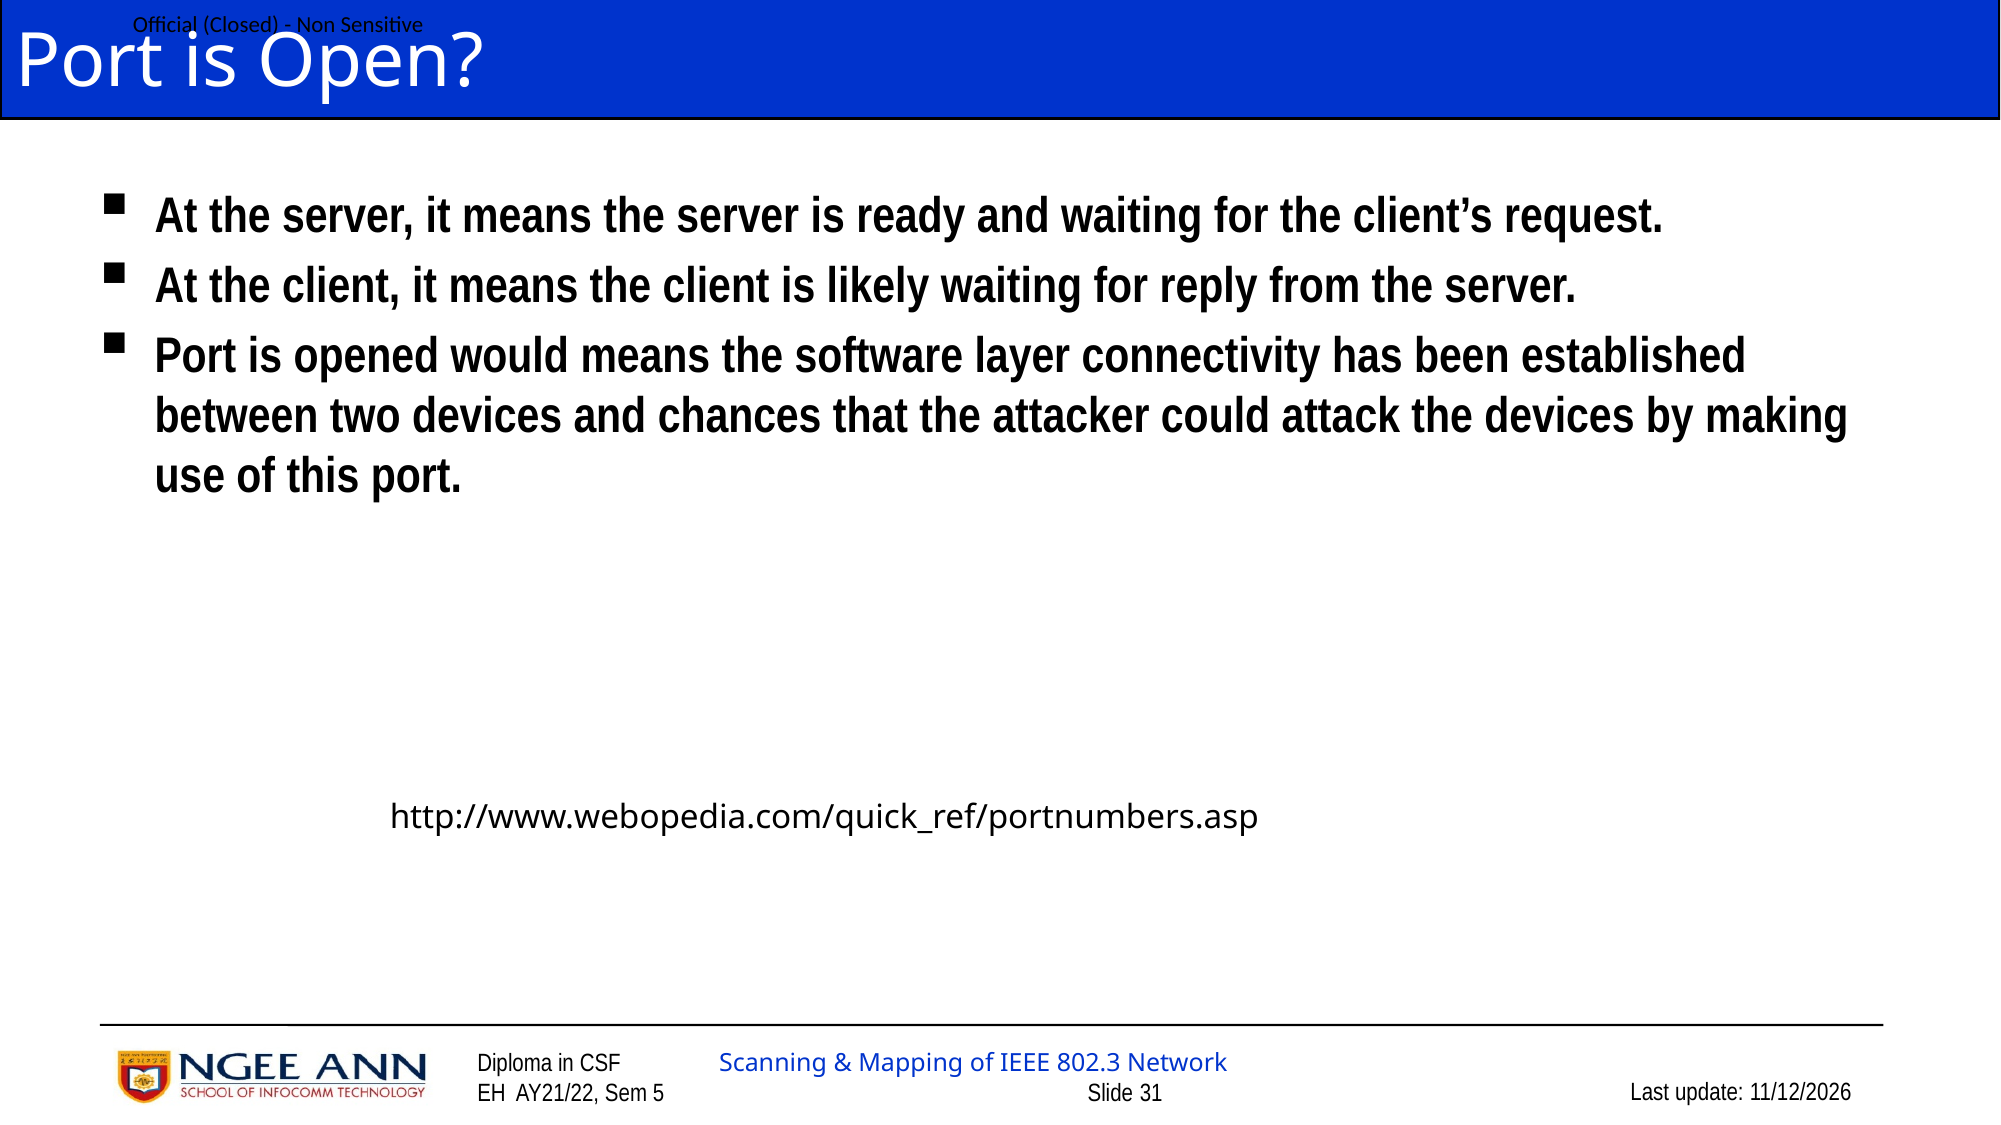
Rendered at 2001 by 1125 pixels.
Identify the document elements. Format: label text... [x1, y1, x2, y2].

title Port is Open? [0, 0, 1969, 115]
text_box http://www.webopedia.com/quick_ref/portnumbers.asp [375, 787, 1975, 843]
list At the server, it means the server is ready and waiting for the client’s request. At the client, it means the client is likely waiting for reply from the server. Port is opened would means the software layer connectivity has been established between two devices and chances that the attacker could attack the devices by making use of this port. [83, 174, 1867, 1025]
picture [83, 1028, 459, 1125]
